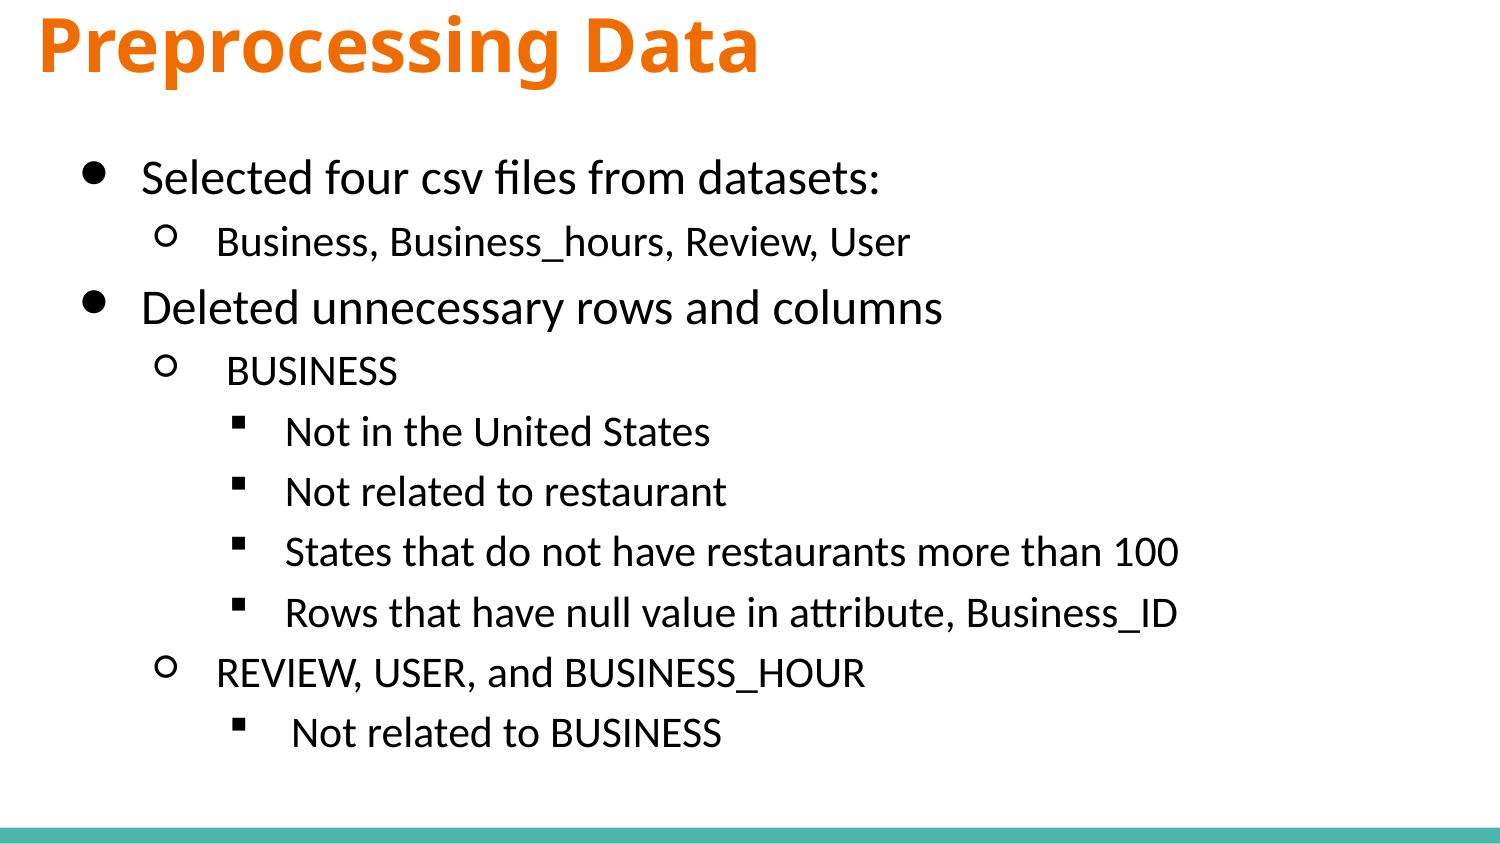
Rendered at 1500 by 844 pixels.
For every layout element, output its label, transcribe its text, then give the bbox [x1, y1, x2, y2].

title Preprocessing Data [21, 0, 1420, 109]
list Selected four csv files from datasets: Business, Business_hours, Review, User Deleted unnecessary rows and columns BUSINESS Not in the United States Not related to restaurant States that do not have restaurants more than 100 Rows that have null value in attribute, Business_ID REVIEW, USER, and BUSINESS_HOUR Not related to BUSINESS [51, 120, 1449, 663]
